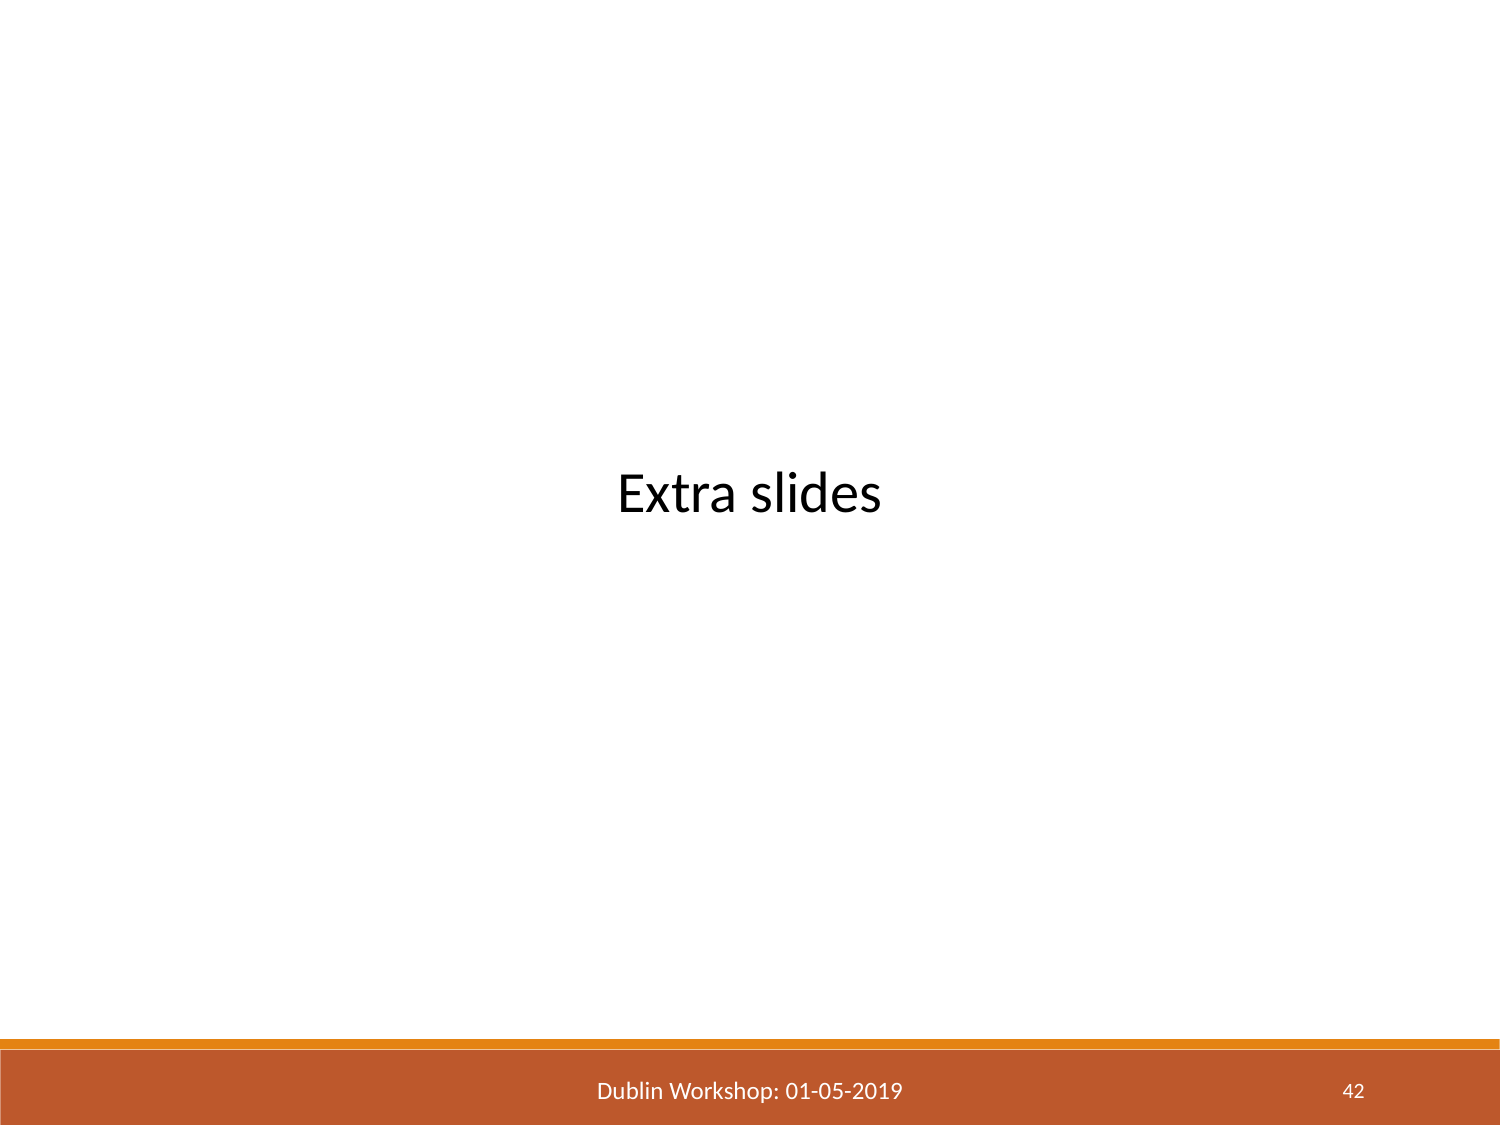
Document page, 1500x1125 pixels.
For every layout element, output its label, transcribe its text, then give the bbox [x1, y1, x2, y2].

text_box Extra slides [394, 446, 1106, 532]
footer Dublin Workshop: 01-05-2019 [453, 1059, 1047, 1120]
slide_number 42 [1218, 1059, 1380, 1120]
